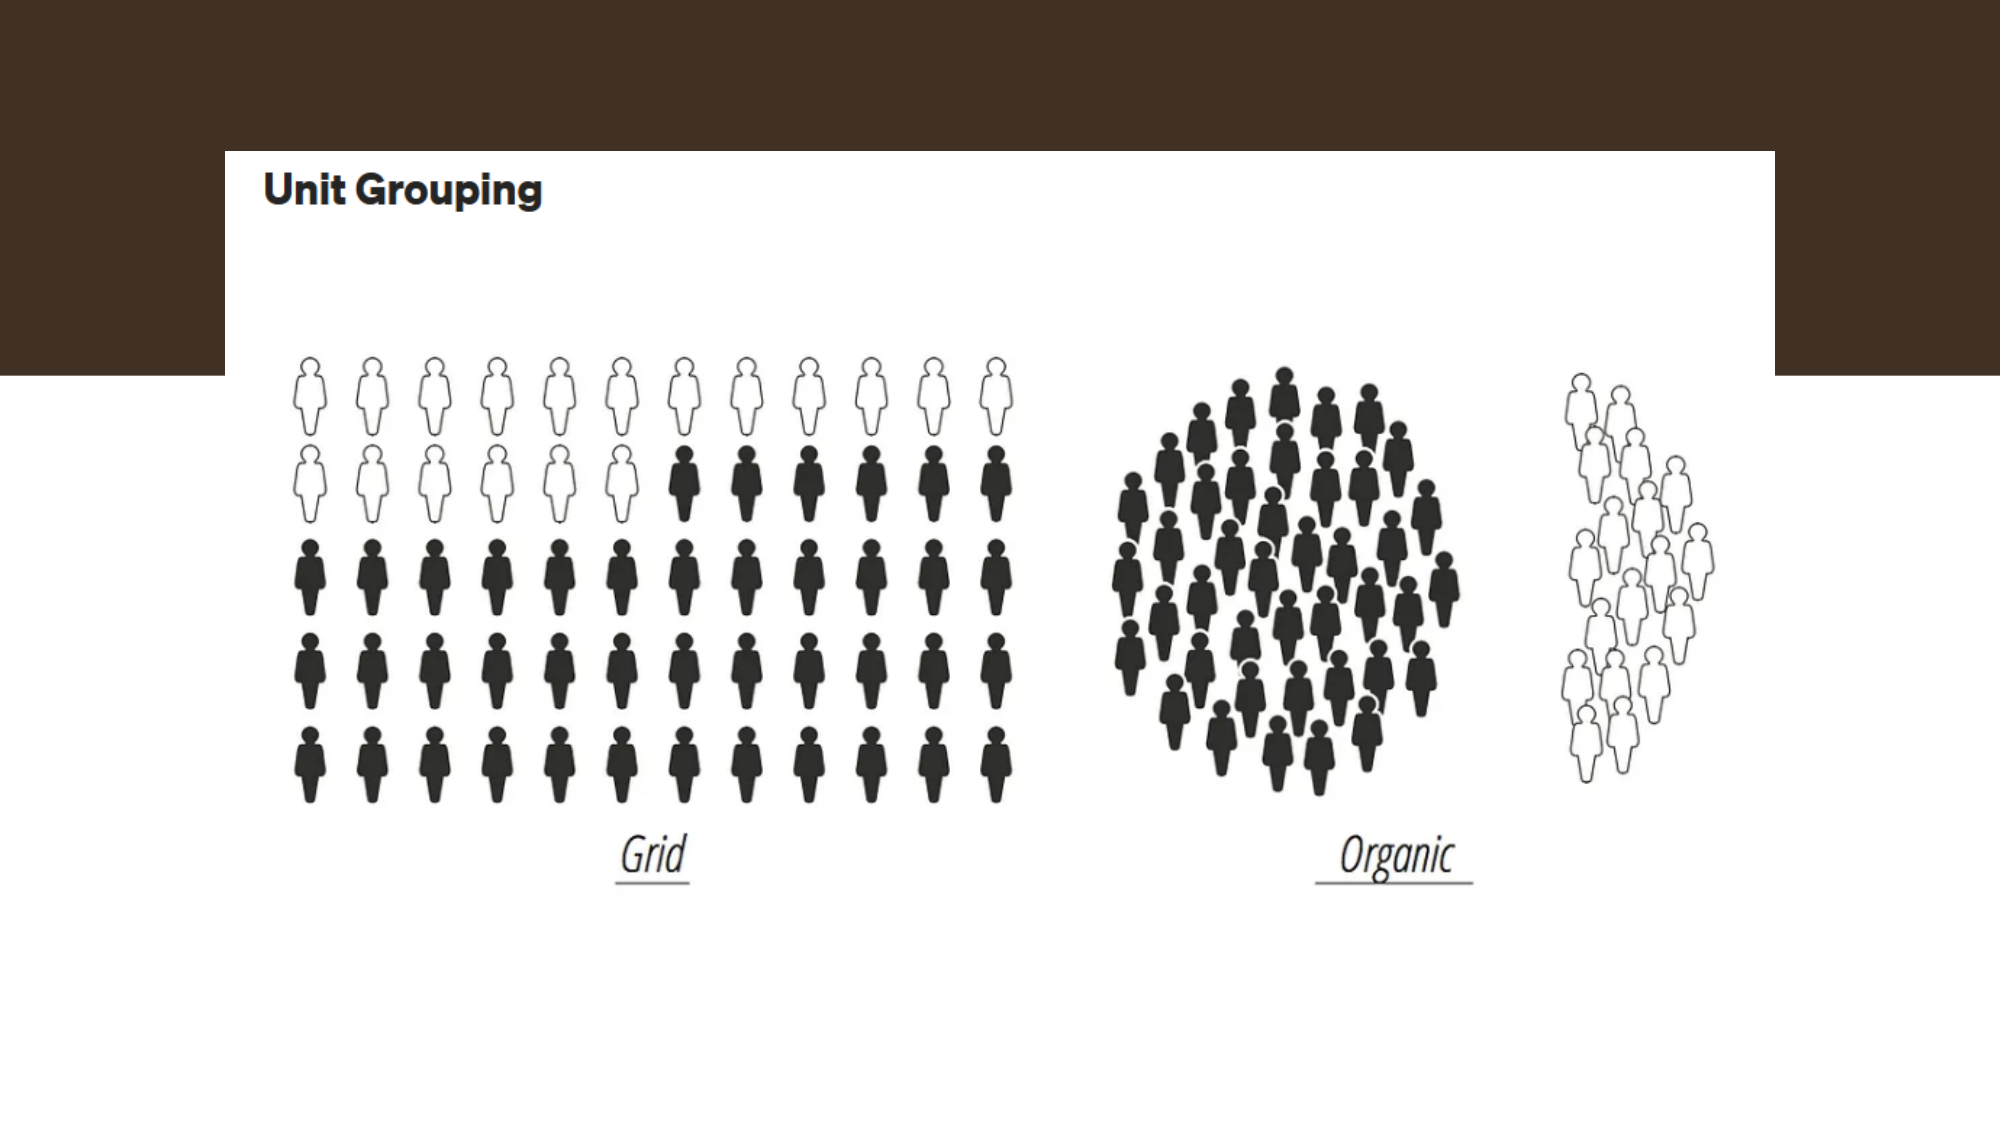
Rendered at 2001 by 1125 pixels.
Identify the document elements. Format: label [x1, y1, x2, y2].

picture [225, 151, 1775, 1006]
